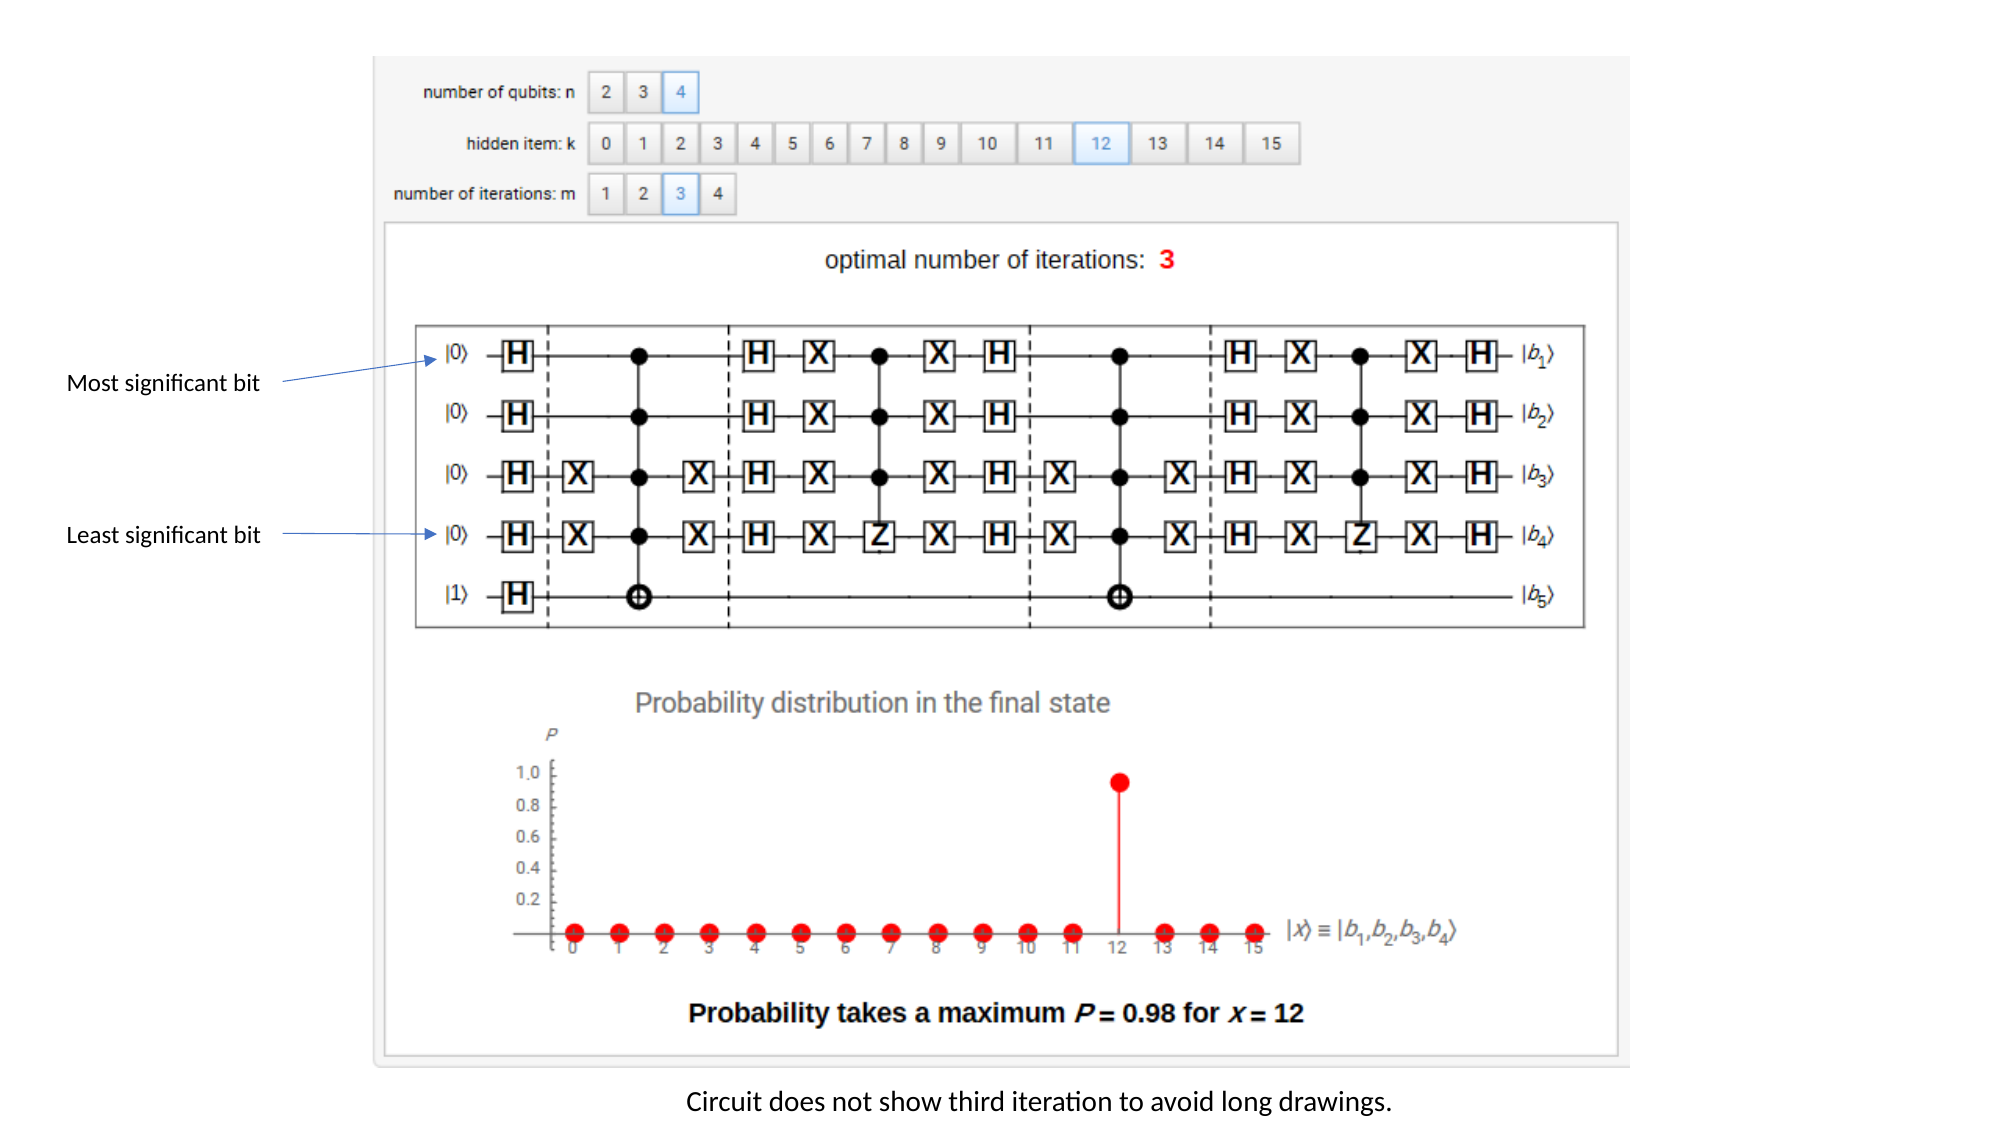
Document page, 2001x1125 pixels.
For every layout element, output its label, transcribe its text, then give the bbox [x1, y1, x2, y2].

text_box Most significant bit [51, 359, 283, 404]
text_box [282, 359, 437, 383]
text_box Circuit does not show third iteration to avoid long drawings. [671, 1074, 1429, 1125]
text_box Least significant bit [51, 511, 283, 556]
picture [370, 56, 1630, 1068]
